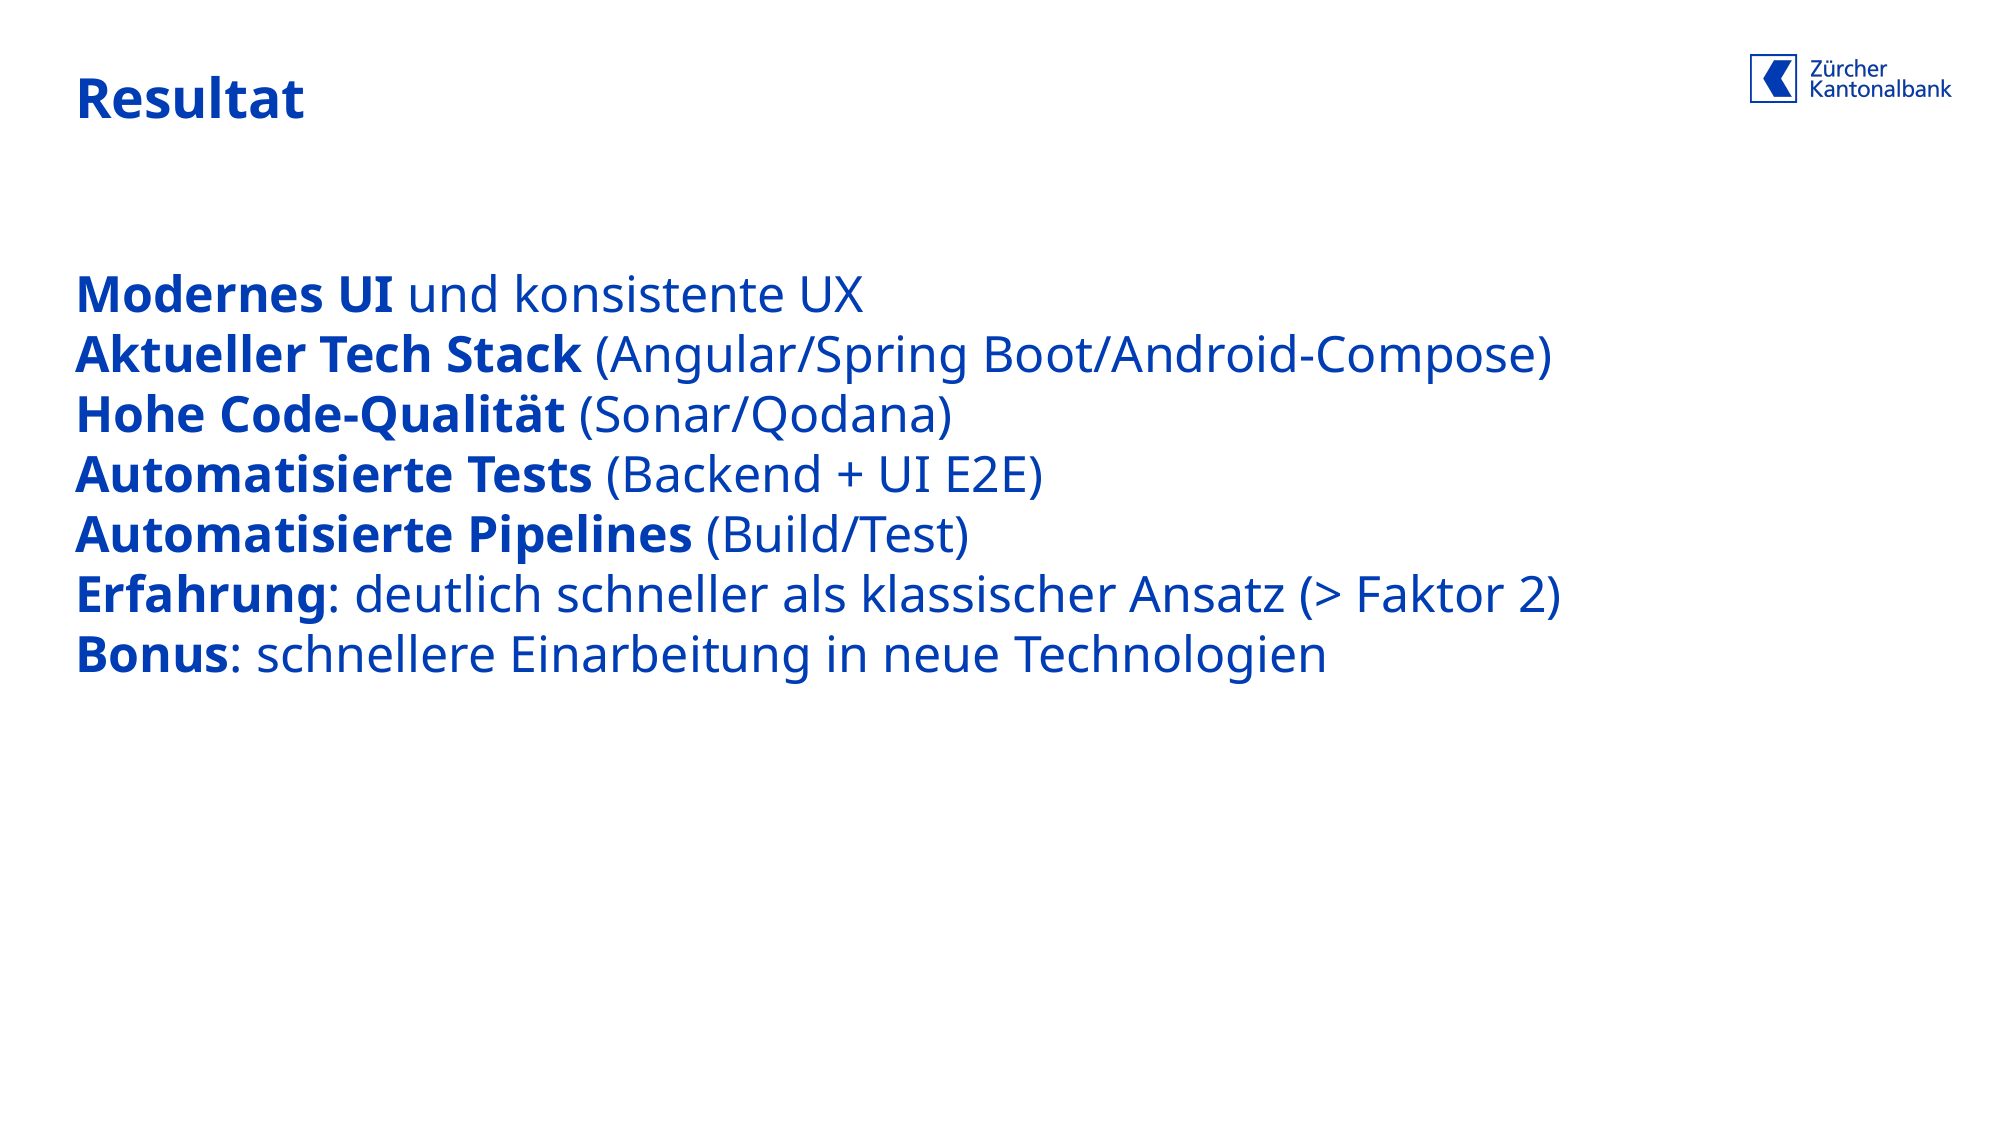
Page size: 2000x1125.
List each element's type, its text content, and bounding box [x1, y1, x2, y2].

picture [1750, 54, 1952, 103]
list Modernes UI und konsistente UX Aktueller Tech Stack (Angular/Spring Boot/Android-Compose) Hohe Code-Qualität (Sonar/Qodana) Automatisierte Tests (Backend + UI E2E) Automatisierte Pipelines (Build/Test) Erfahrung: deutlich schneller als klassischer Ansatz (> Faktor 2) Bonus: schnellere Einarbeitung in neue Technologien [75, 262, 1803, 1005]
title Resultat [75, 67, 1771, 239]
